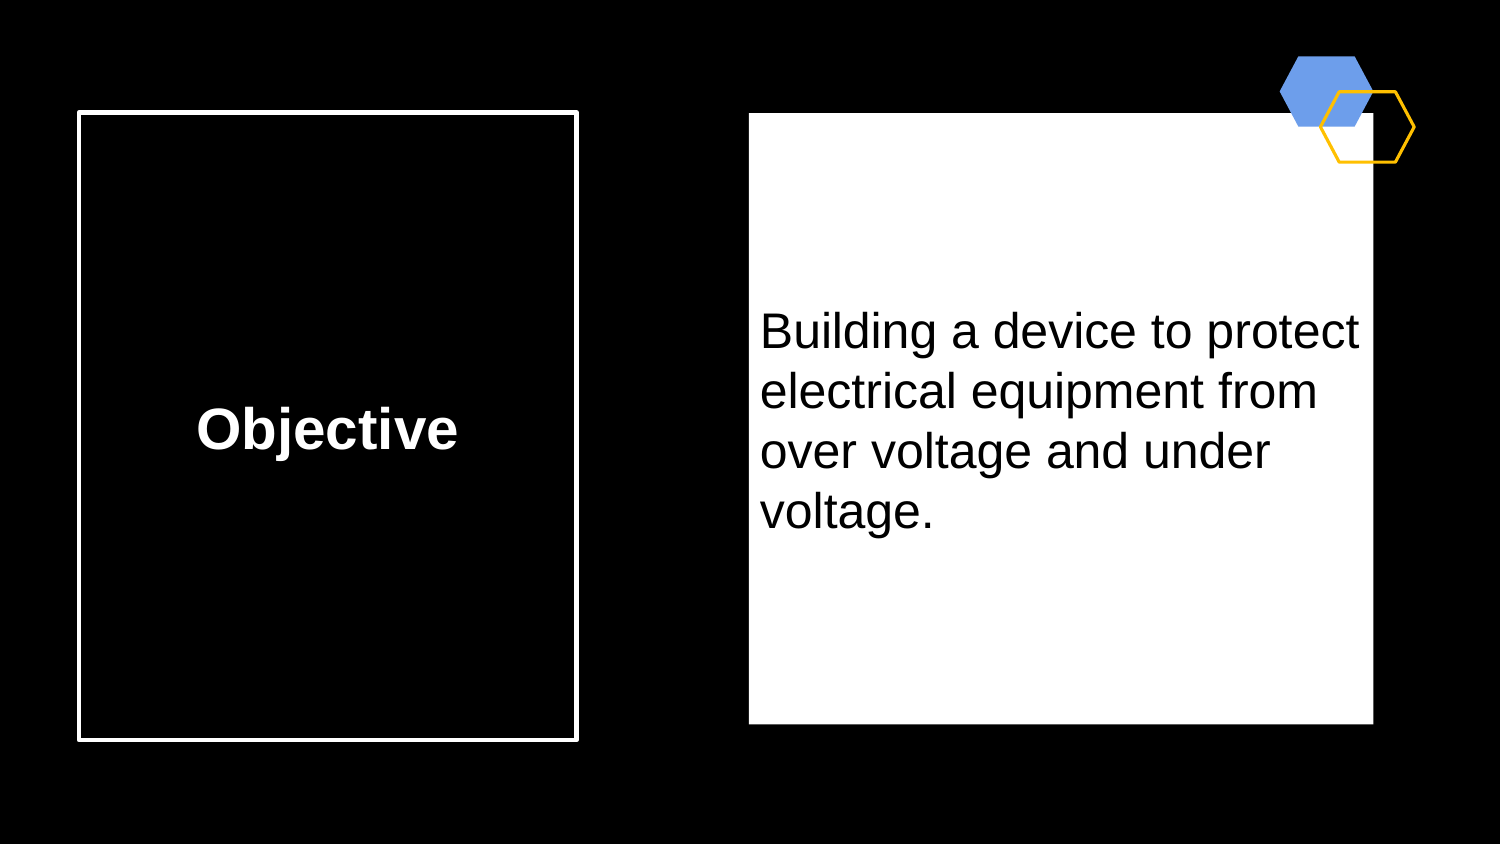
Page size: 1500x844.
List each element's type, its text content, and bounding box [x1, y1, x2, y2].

text_box [1320, 91, 1415, 163]
text_box [1279, 56, 1374, 127]
text_box Building a device to protect electrical equipment from over voltage and under voltage. [748, 113, 1374, 725]
text_box Objective [79, 112, 577, 741]
